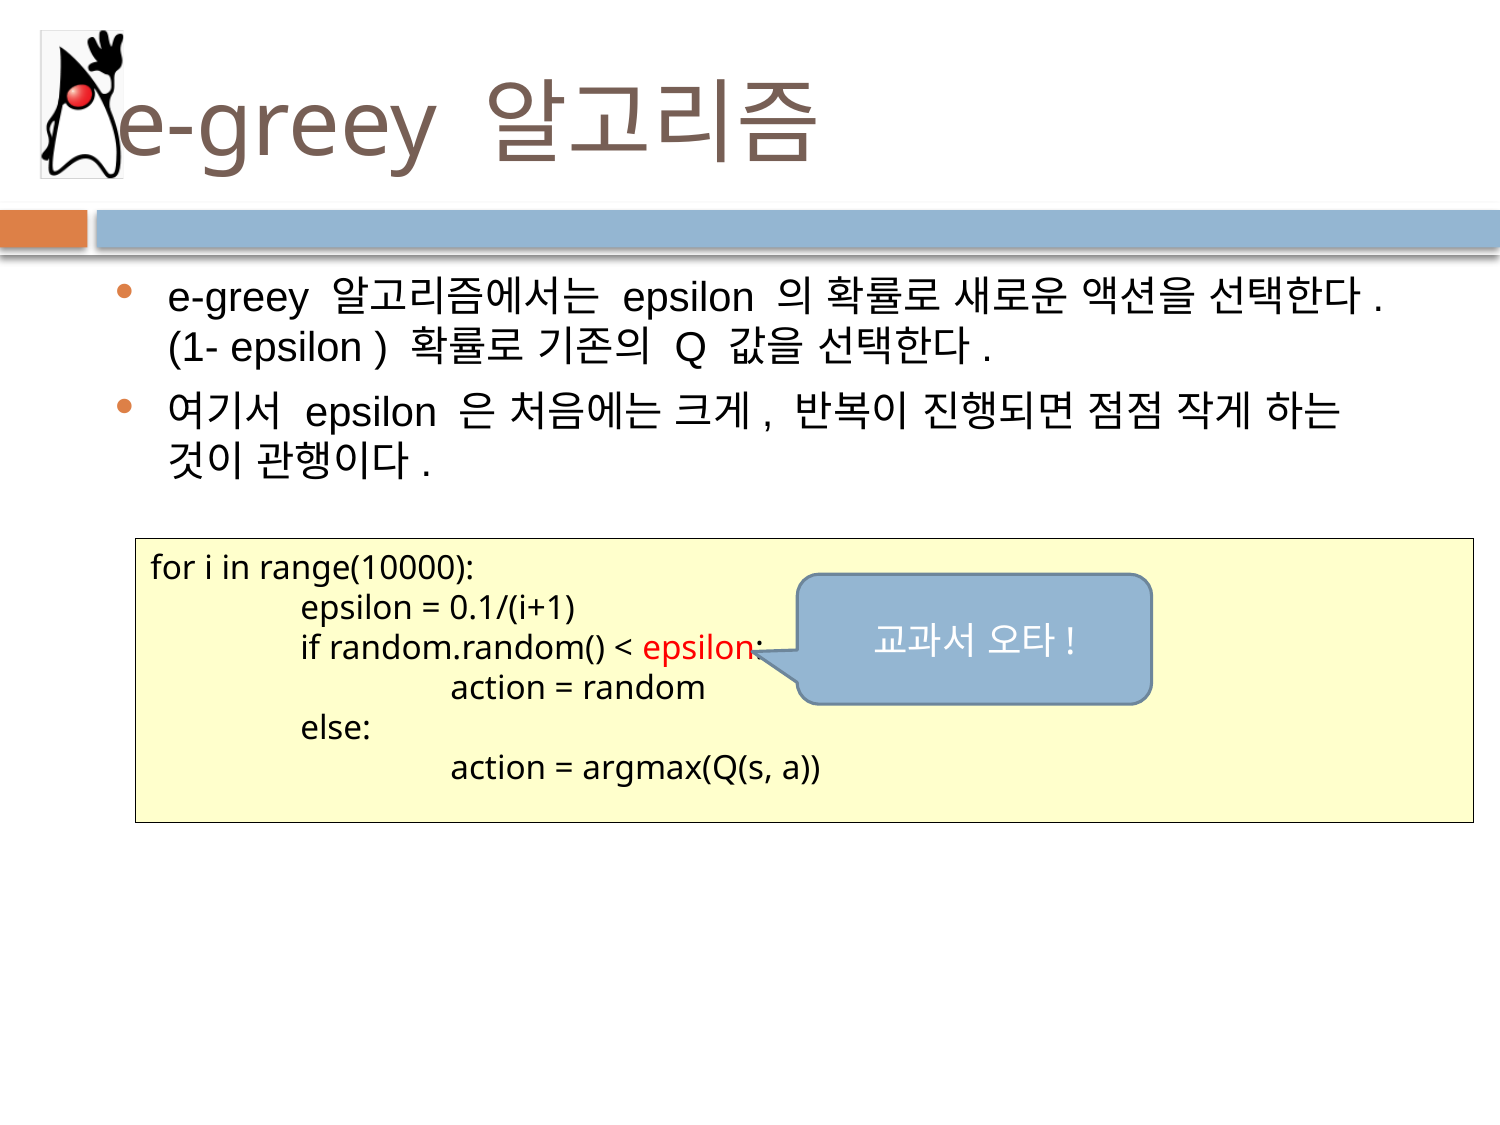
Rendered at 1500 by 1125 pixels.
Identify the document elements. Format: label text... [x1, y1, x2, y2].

text_box 교과서 오타! [750, 572, 1154, 706]
list e-greey 알고리즘에서는 epsilon 의 확률로 새로운 액션을 선택한다. (1- epsilon ) 확률로 기존의 Q 값을 선택한다. 여기서 epsilon 은 처음에는 크게, 반복이 진행되면 점점 작게 하는 것이 관행이다. [100, 262, 1438, 1000]
title e-greey 알고리즘 [100, 37, 1438, 200]
picture [39, 30, 124, 179]
text_box for i in range(10000): epsilon = 0.1/(i+1) if random.random() < epsilon: action = random else: action = argmax(Q(s, a)) [135, 538, 1474, 823]
